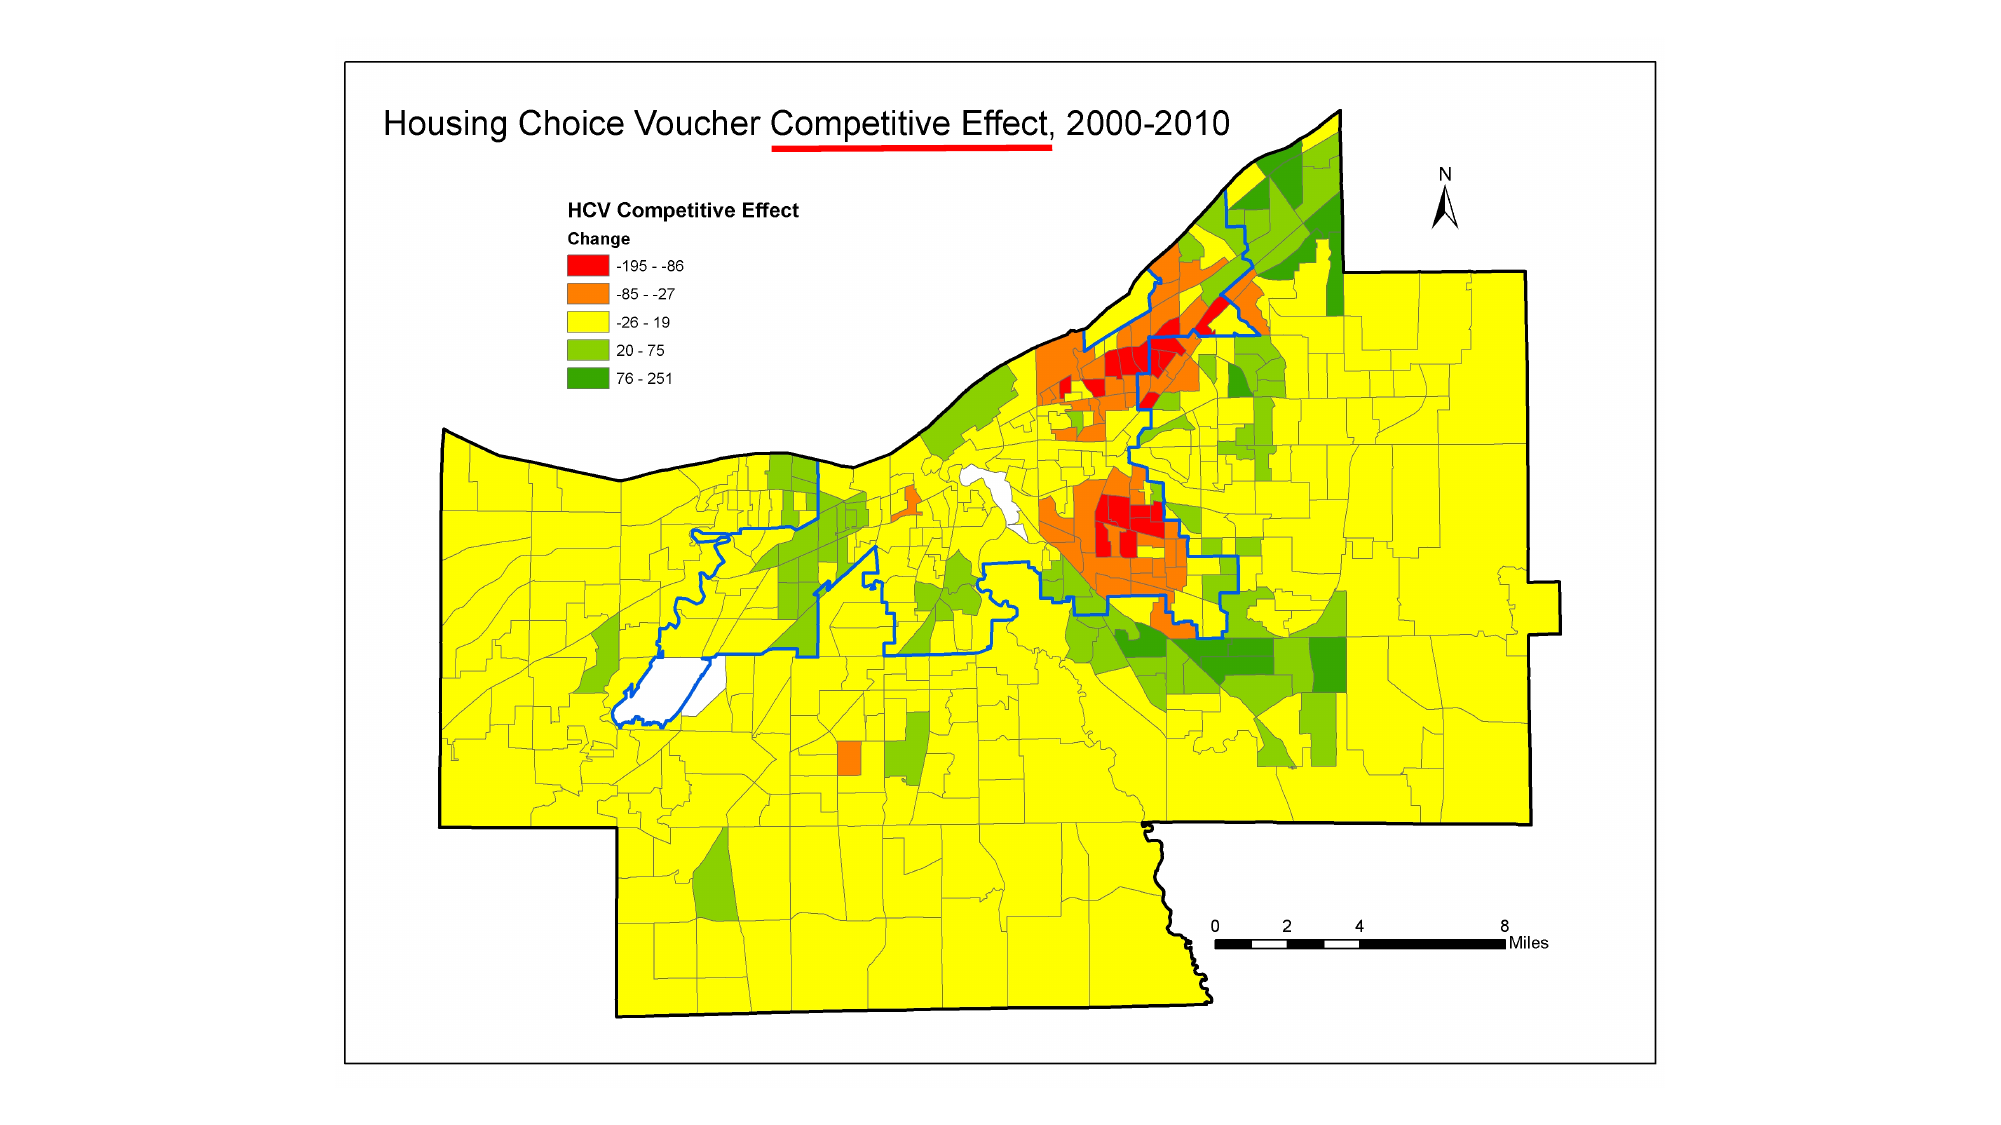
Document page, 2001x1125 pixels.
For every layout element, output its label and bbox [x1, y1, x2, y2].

picture [335, 37, 1665, 1088]
